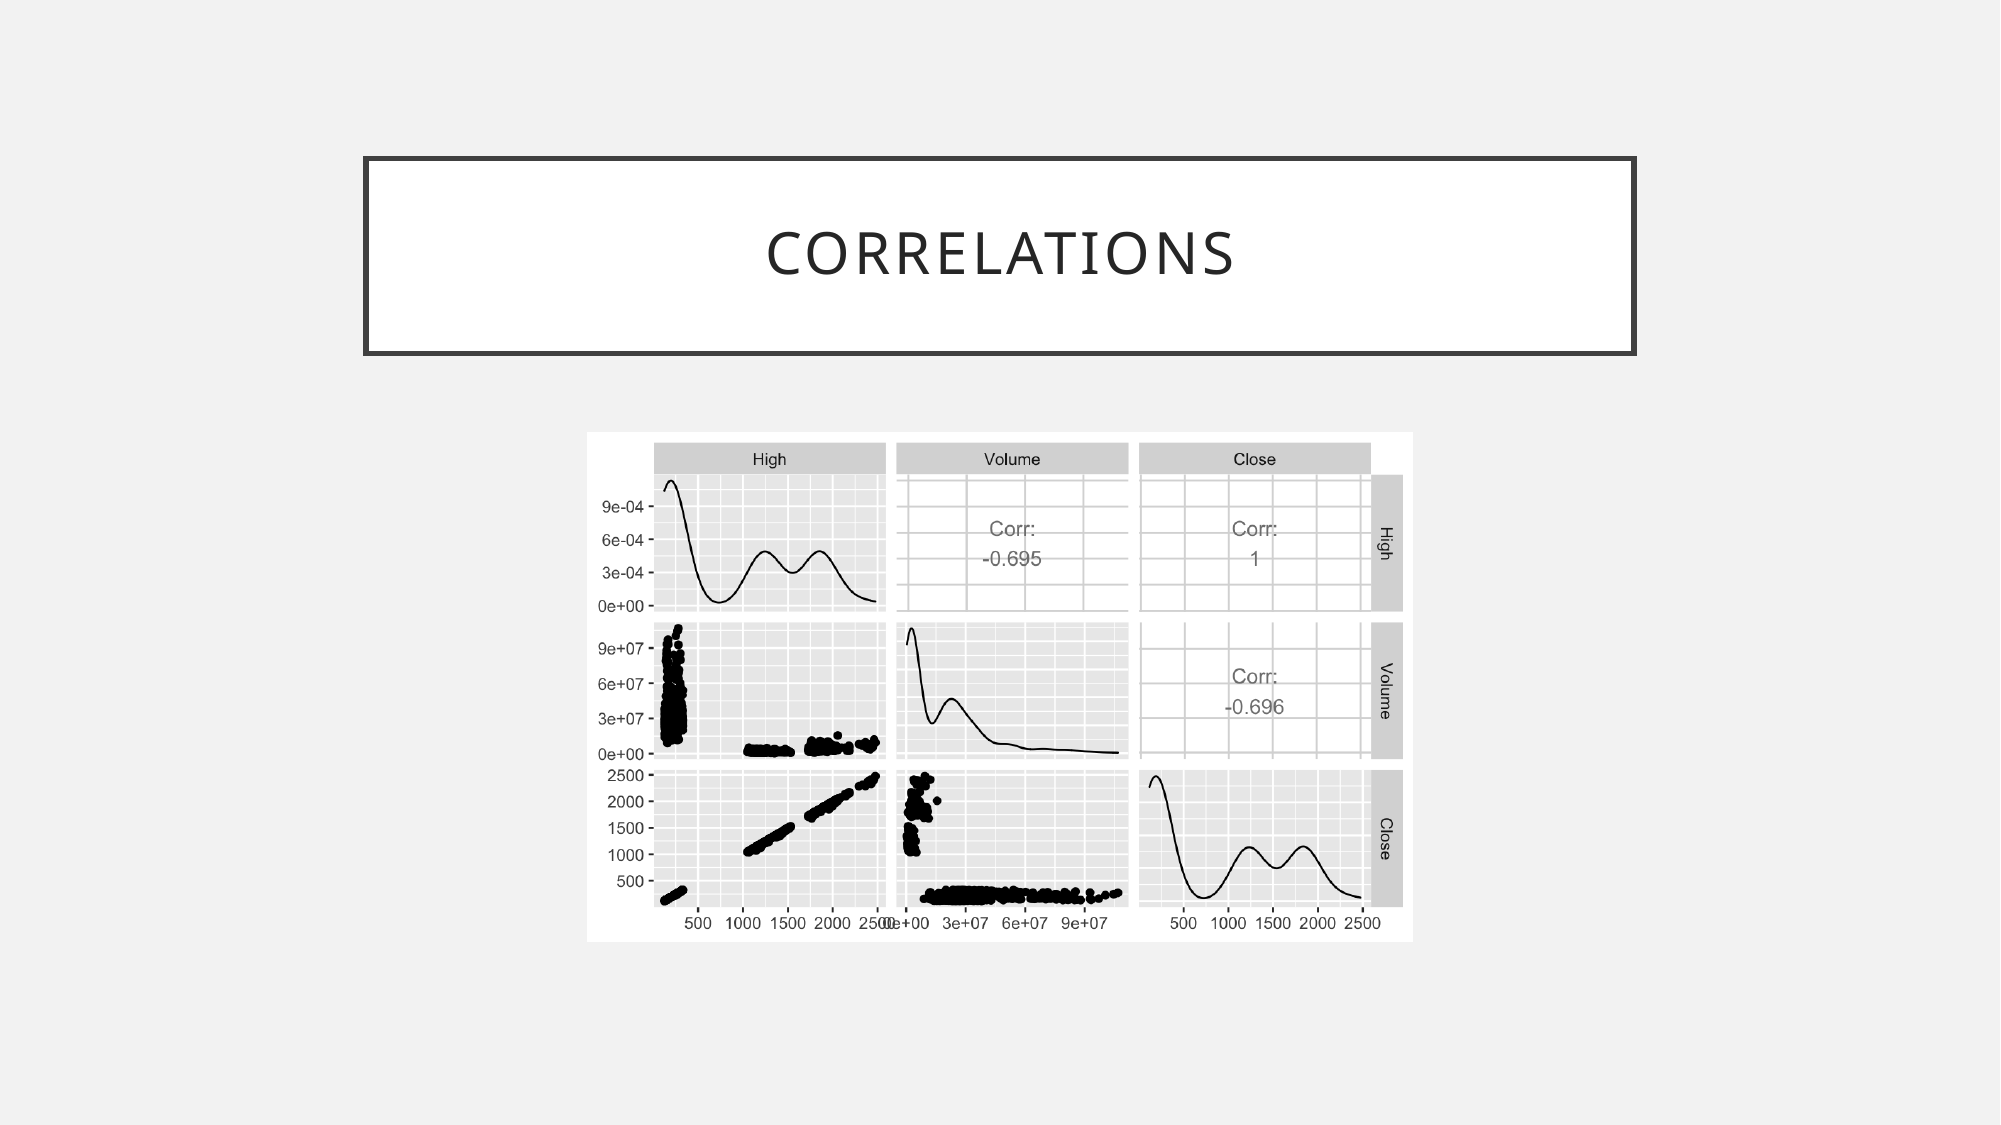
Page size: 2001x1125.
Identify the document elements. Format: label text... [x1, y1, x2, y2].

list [587, 432, 1413, 942]
title correlations [363, 156, 1637, 356]
